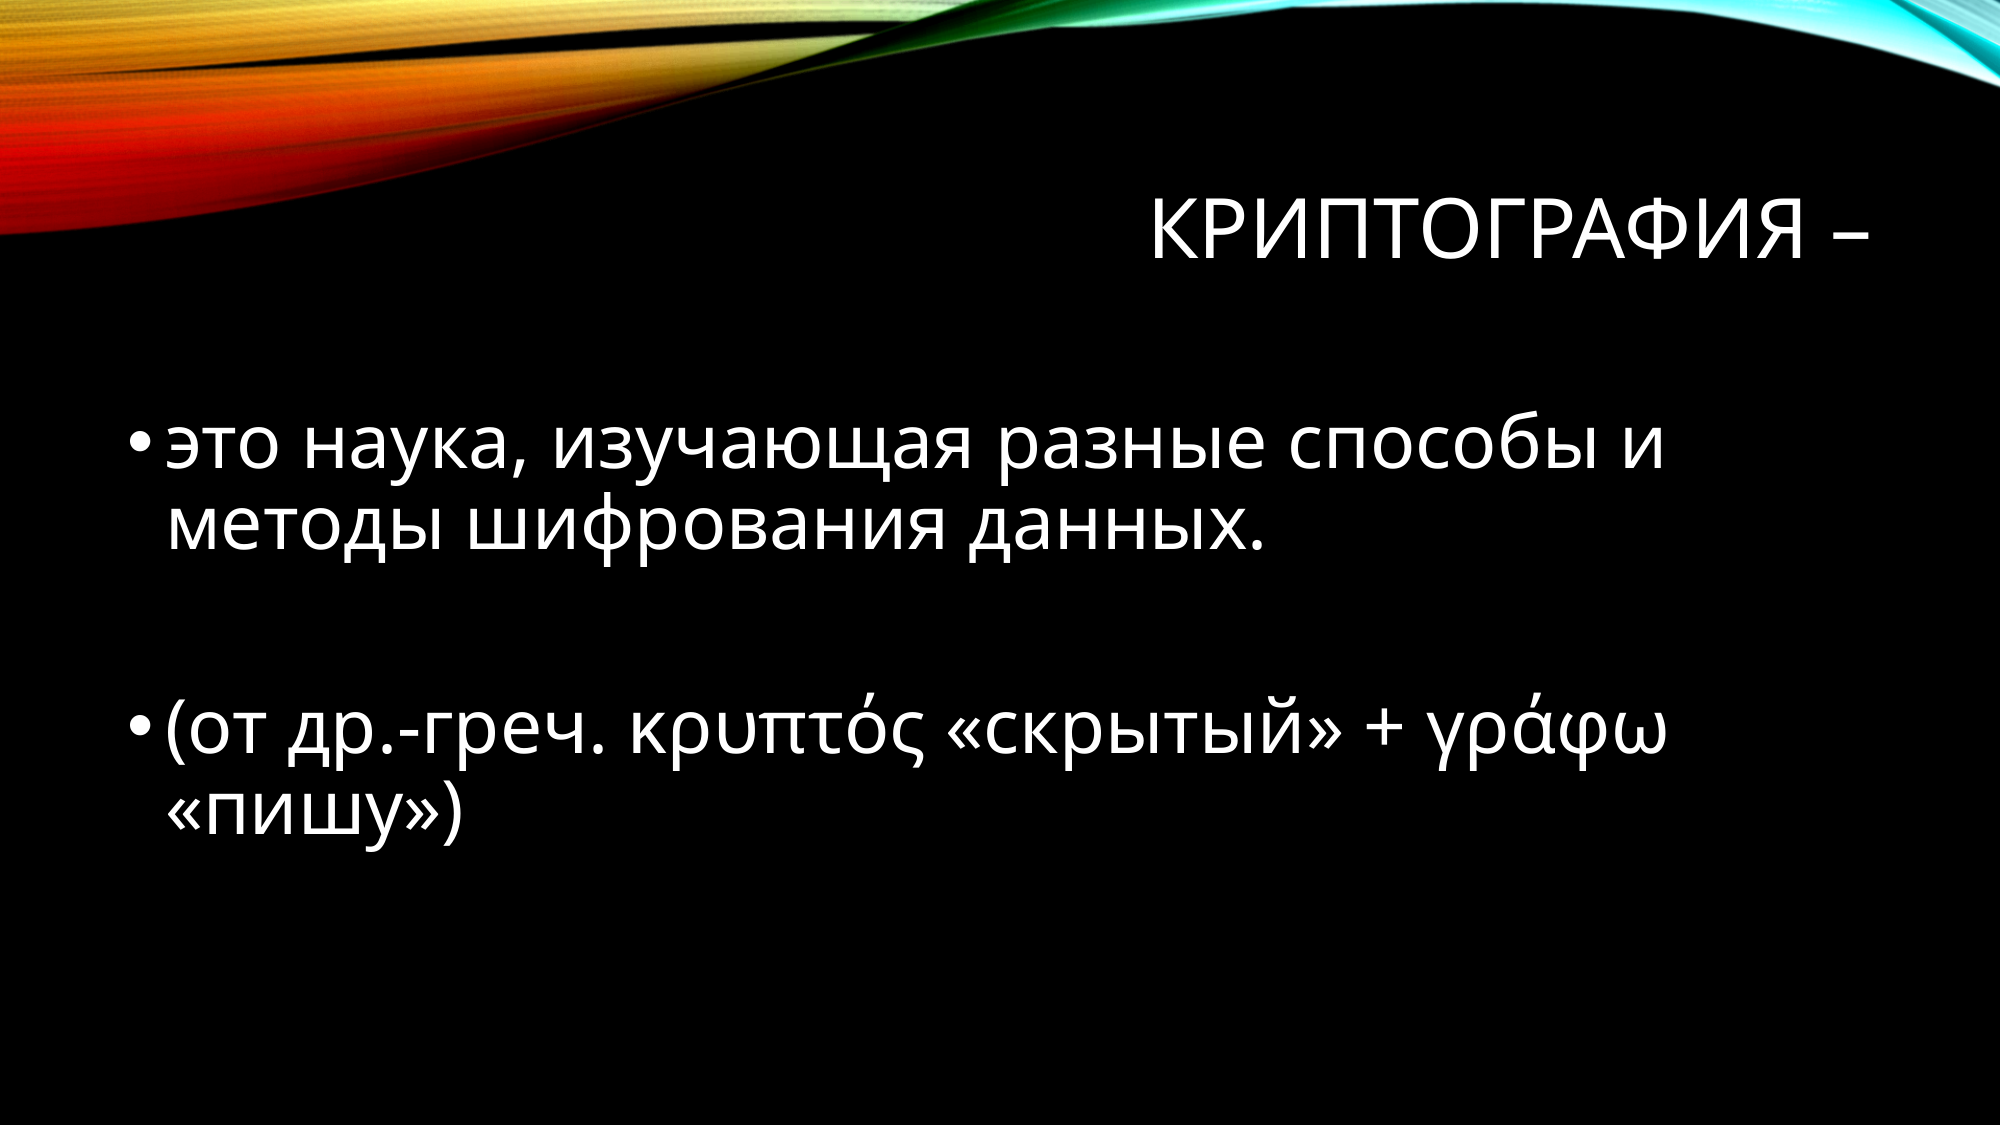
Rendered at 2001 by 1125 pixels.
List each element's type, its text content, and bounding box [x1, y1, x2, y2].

title Криптография – [474, 125, 1888, 338]
picture [0, 0, 2000, 237]
list это наука, изучающая разные способы и методы шифрования данных. (от др.-греч. κρυπτός «скрытый» + γράφω «пишу») [112, 396, 1888, 1057]
